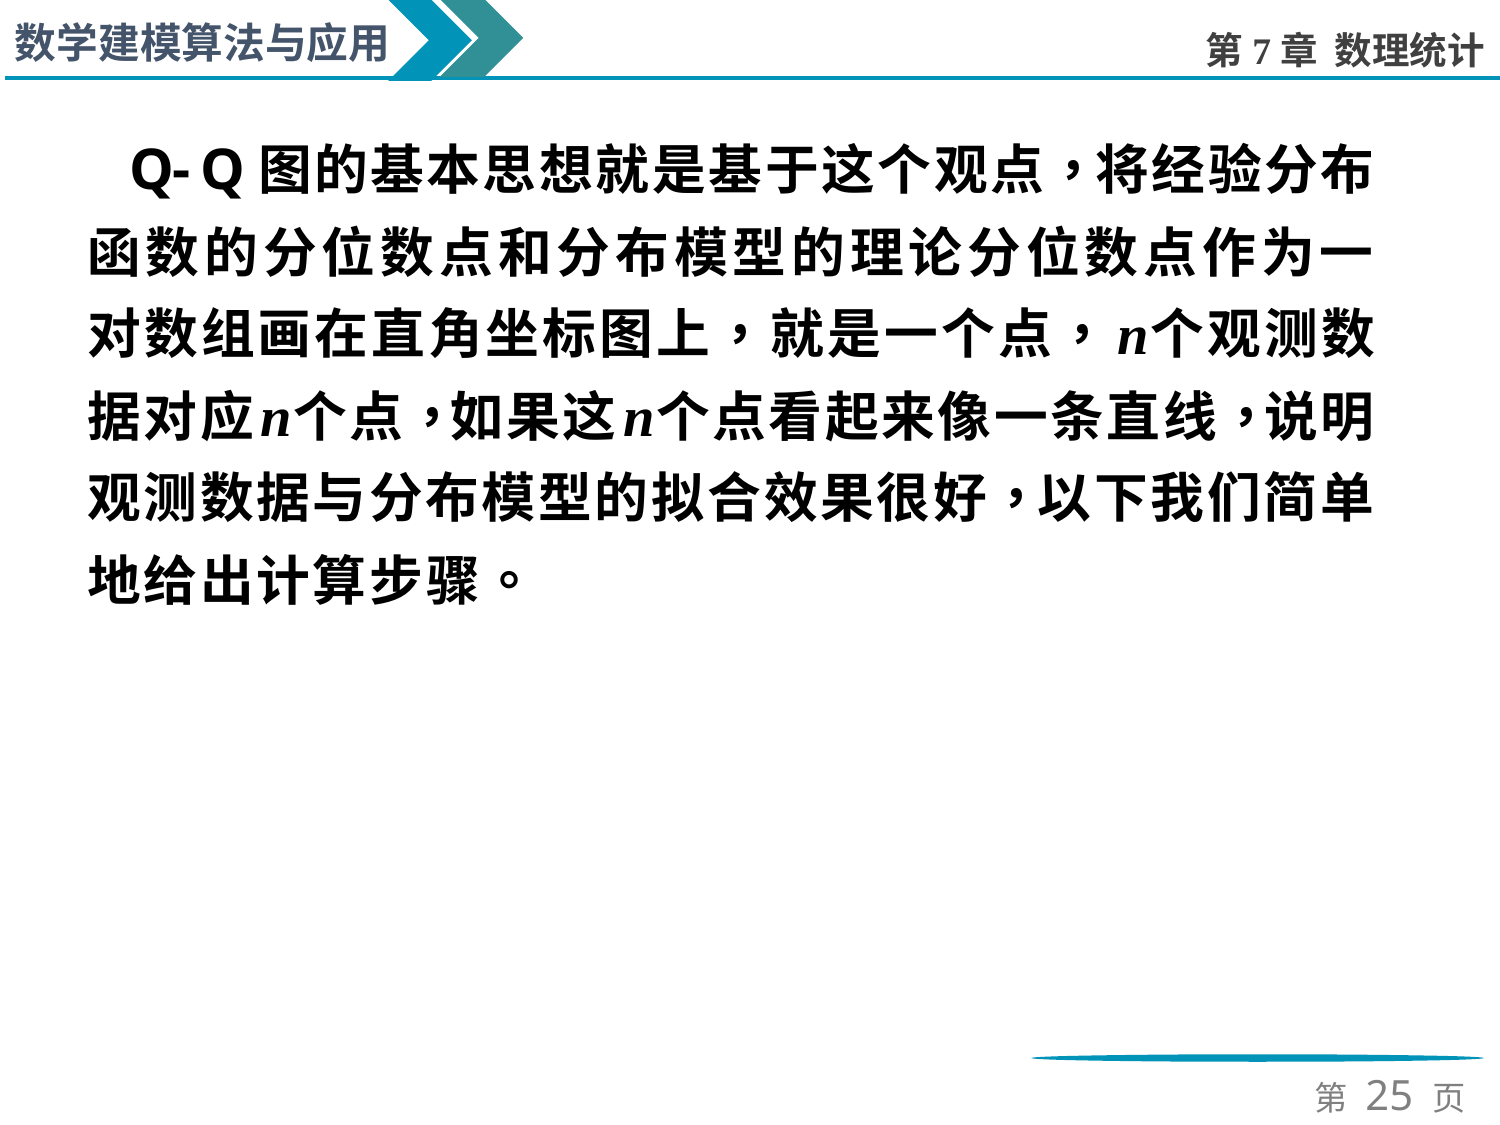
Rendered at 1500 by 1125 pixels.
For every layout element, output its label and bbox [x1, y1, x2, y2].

text_box [87, 131, 1377, 656]
